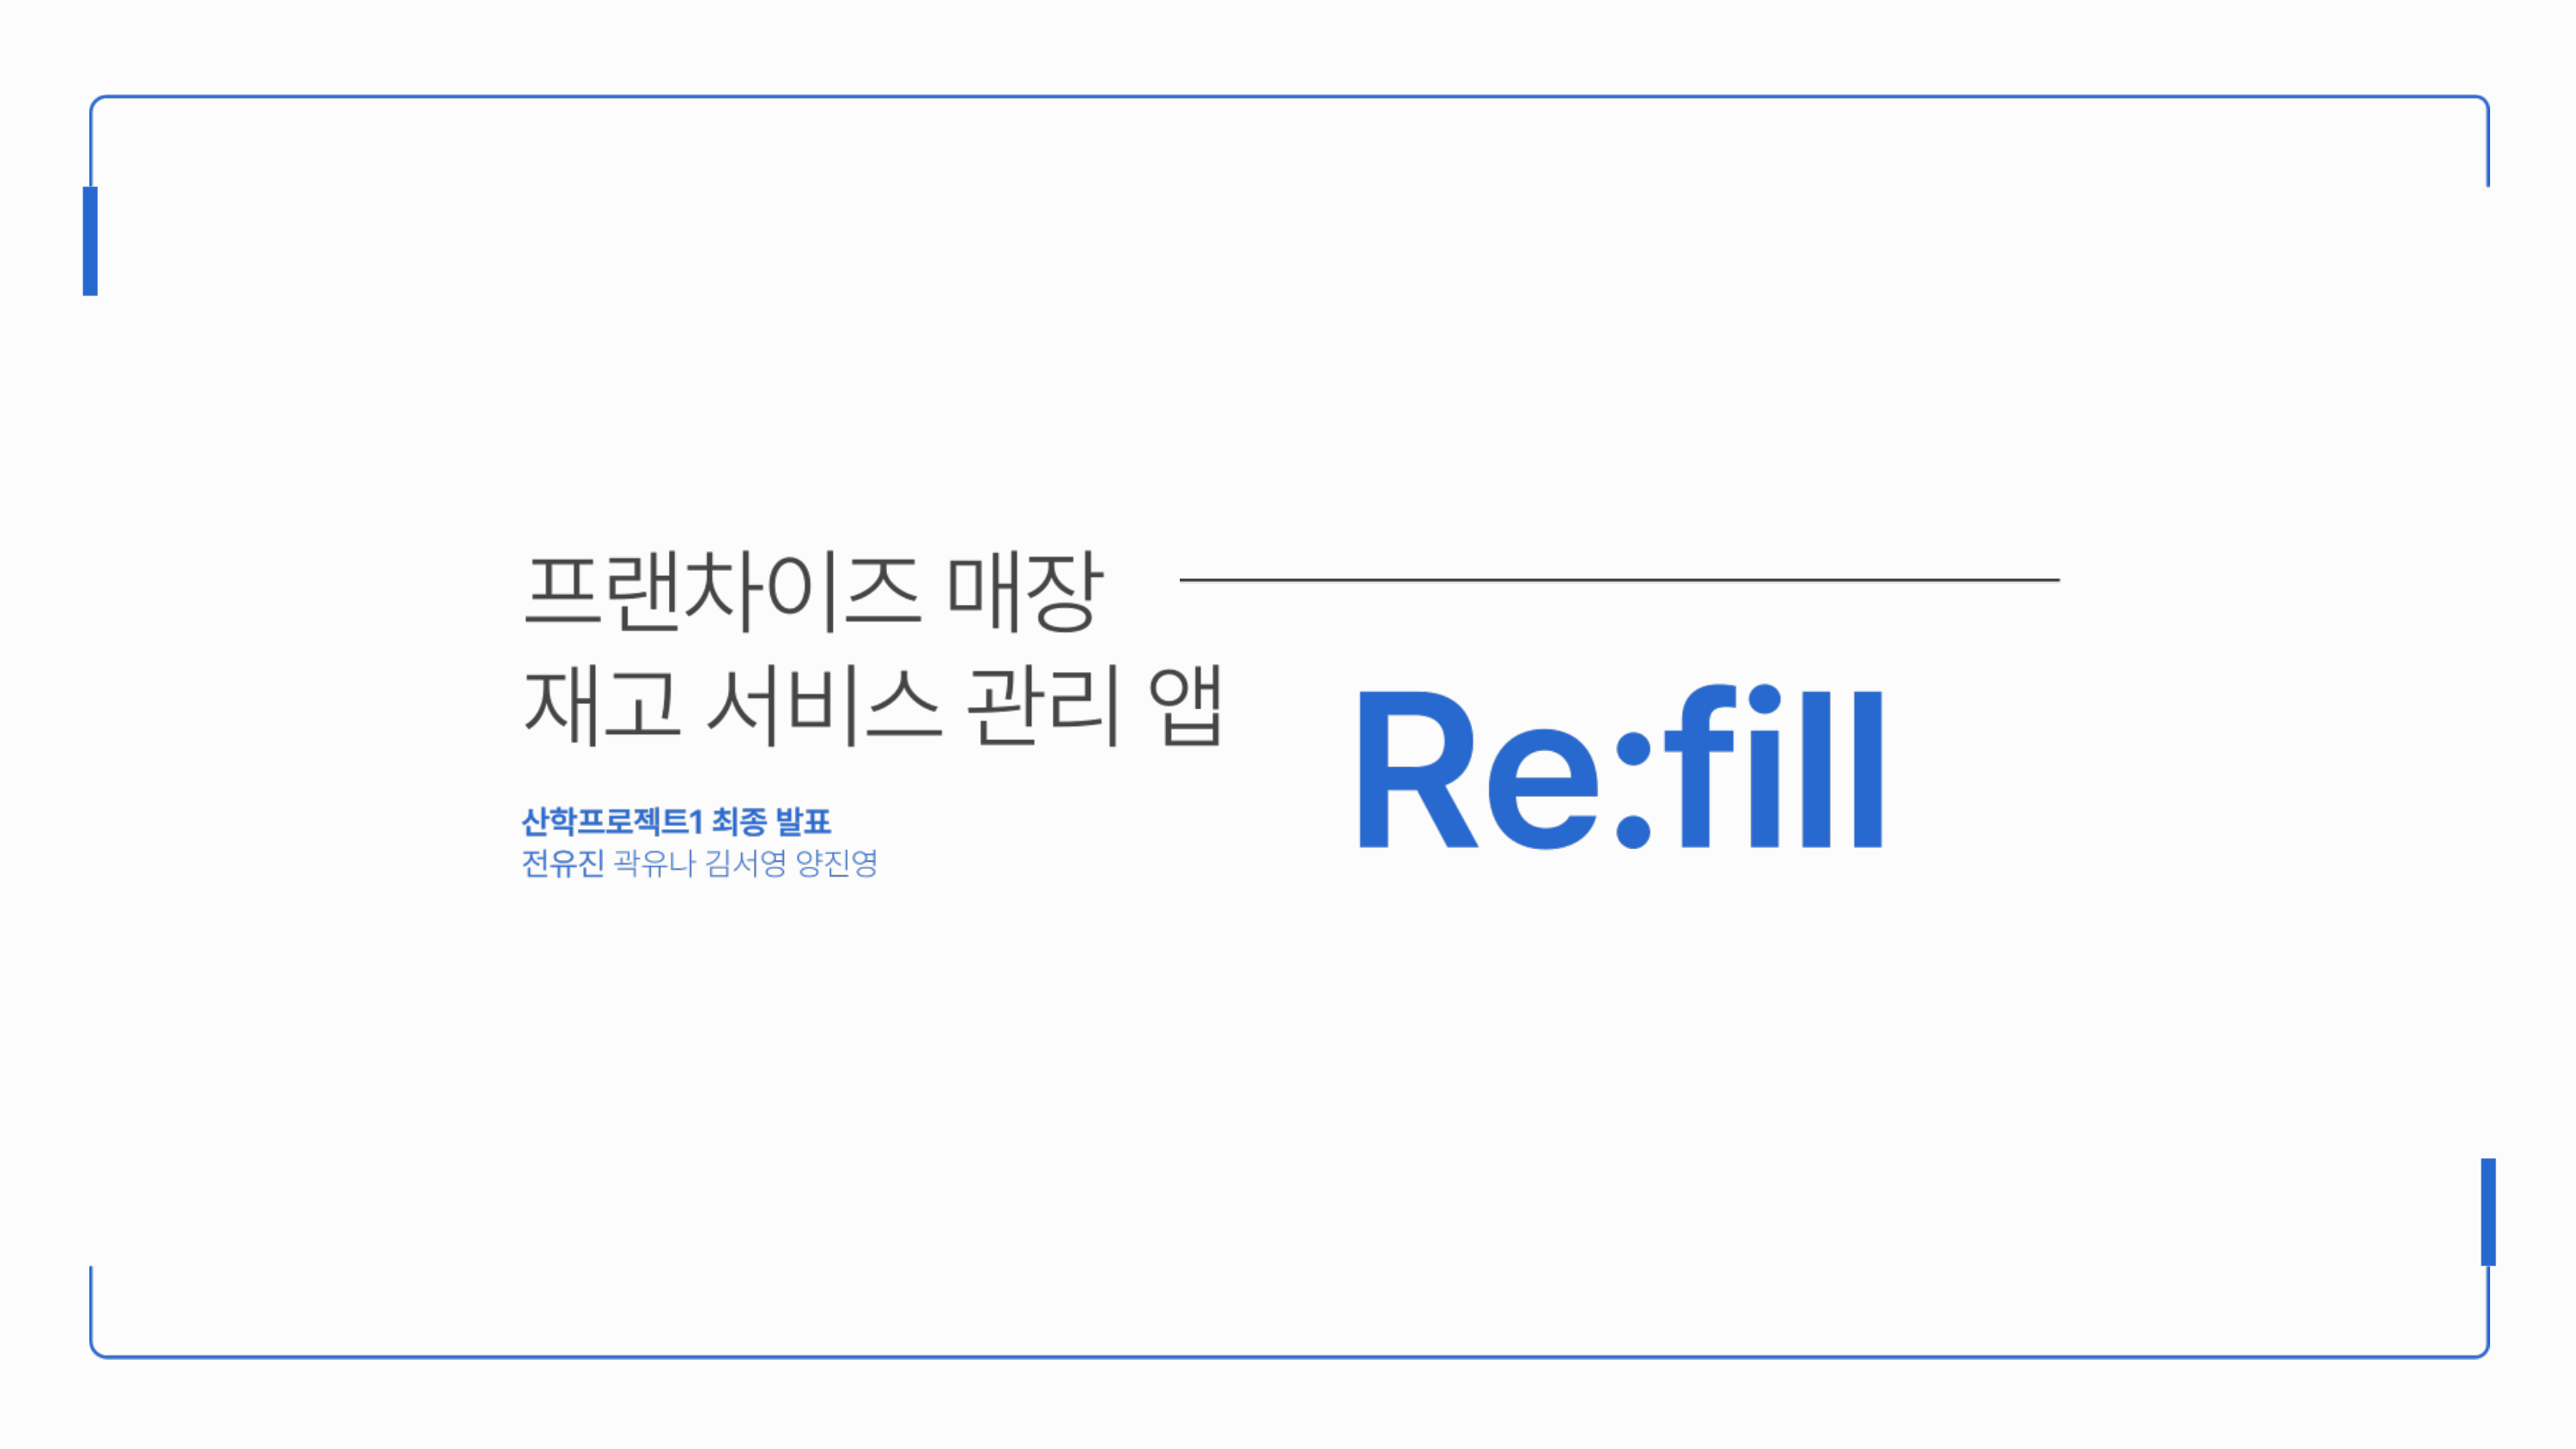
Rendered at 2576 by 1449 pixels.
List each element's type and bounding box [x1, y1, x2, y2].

picture [35, 94, 2491, 295]
picture [493, 484, 2217, 1117]
picture [88, 1159, 2543, 1360]
